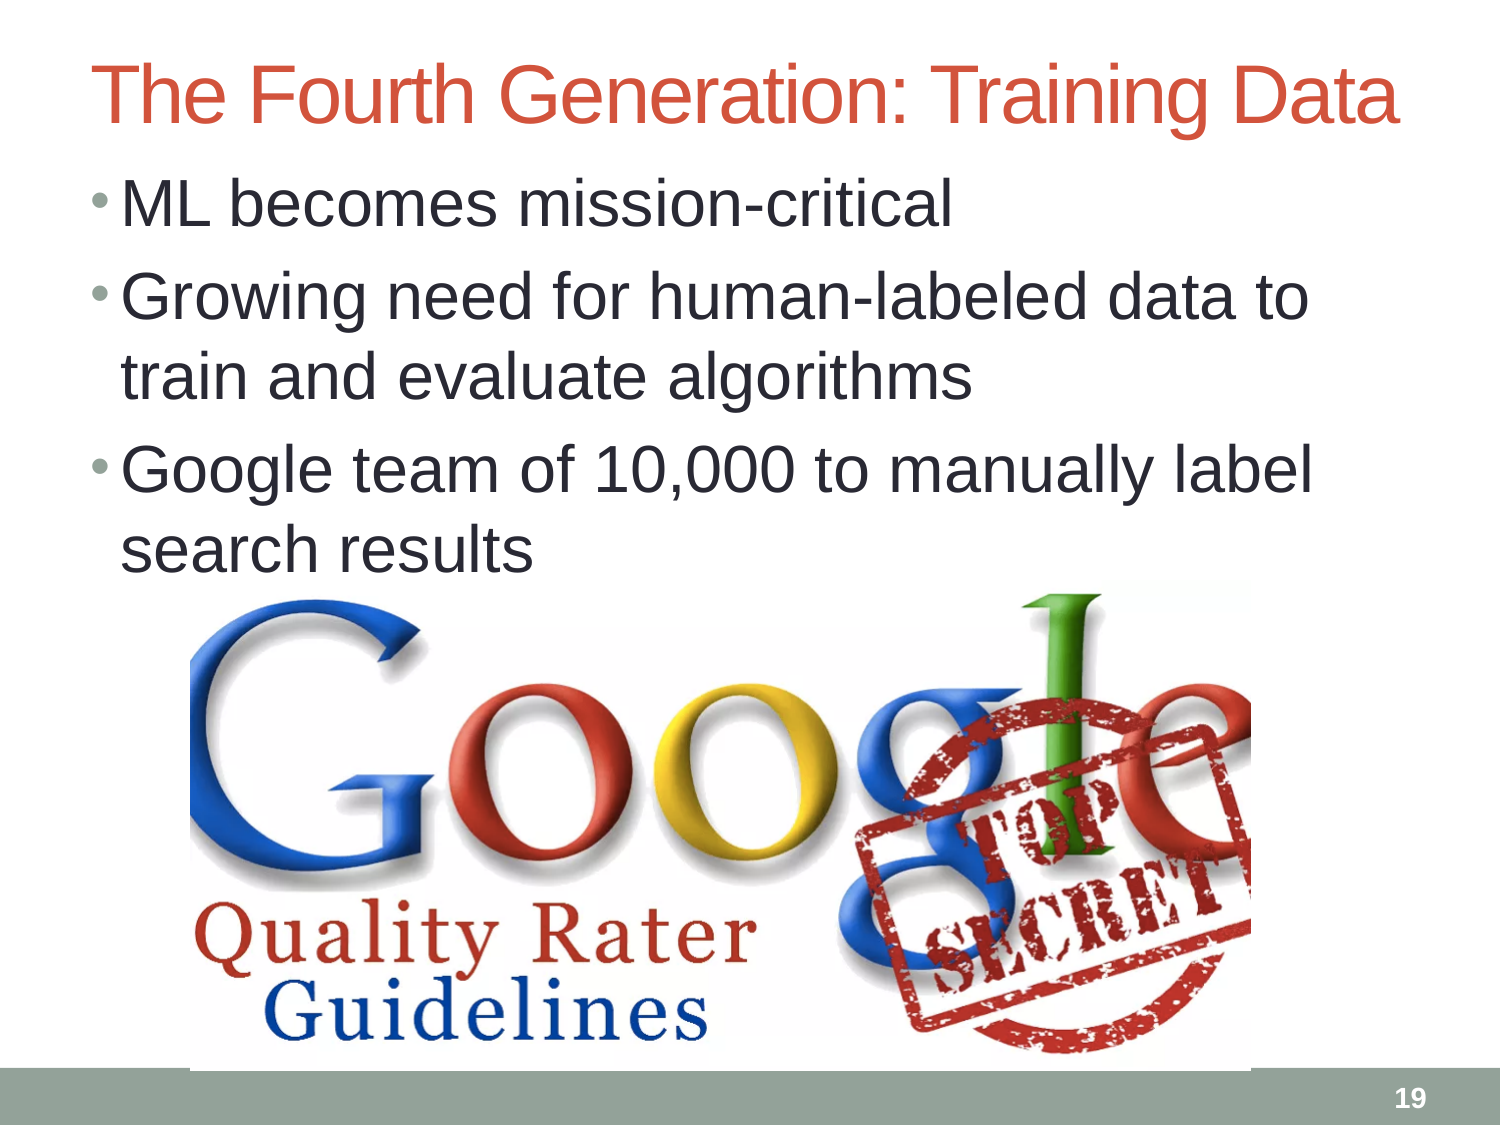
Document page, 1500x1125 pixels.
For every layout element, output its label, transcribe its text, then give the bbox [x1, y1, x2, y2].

list ML becomes mission-critical Growing need for human-labeled data to train and evaluate algorithms Google team of 10,000 to manually label search results [75, 152, 1425, 1009]
slide_number 19 [1379, 1069, 1496, 1124]
picture [190, 580, 1251, 1072]
title The Fourth Generation: Training Data [75, 9, 1425, 152]
